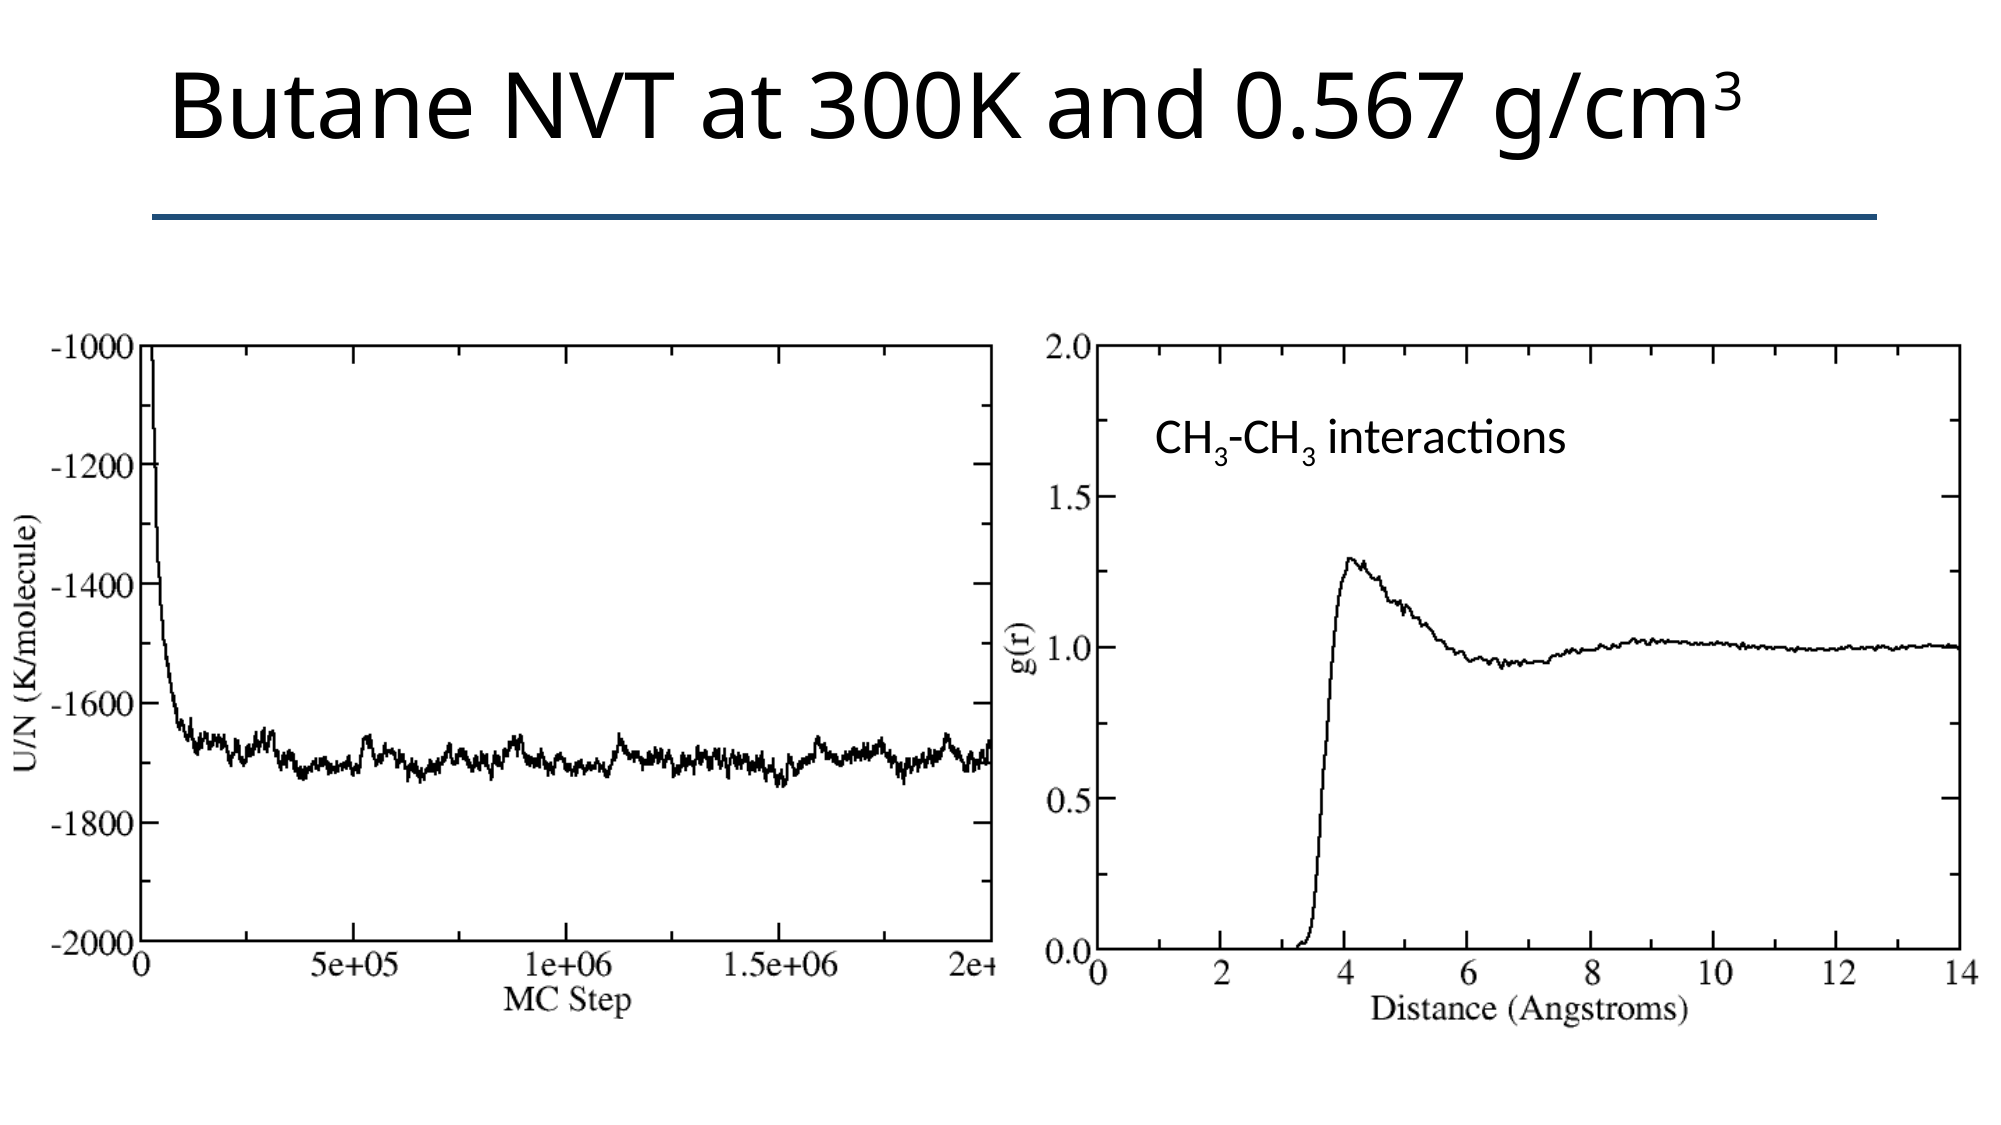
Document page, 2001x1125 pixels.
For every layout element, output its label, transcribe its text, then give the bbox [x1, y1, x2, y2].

title Butane NVT at 300K and 0.567 g/cm3 [152, 0, 1878, 217]
picture [13, 328, 1982, 1030]
